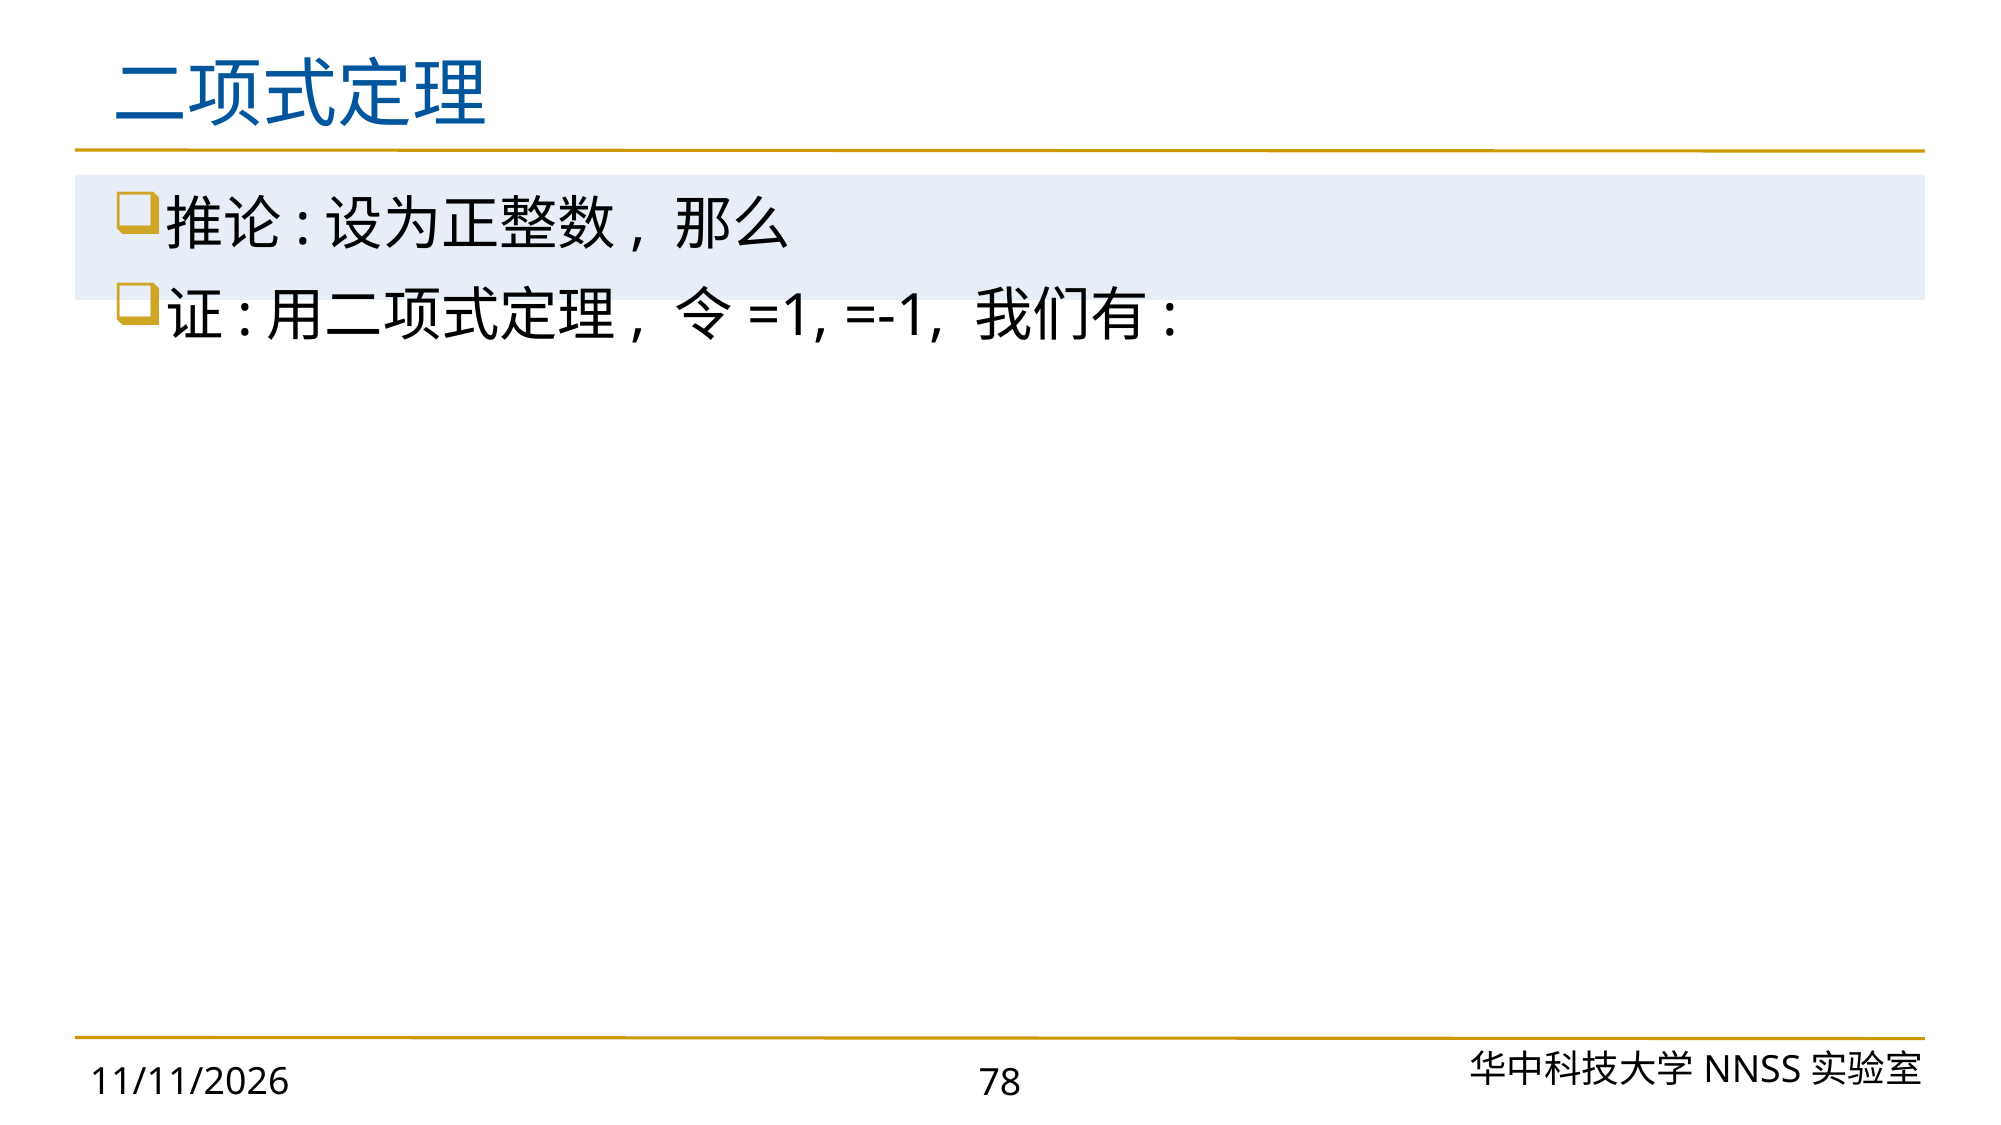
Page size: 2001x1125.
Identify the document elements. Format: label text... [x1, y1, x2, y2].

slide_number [75, 1050, 550, 1111]
text_box [74, 174, 1926, 301]
slide_number 78 [699, 1050, 1300, 1111]
title 二项式定理 [97, 44, 1900, 149]
footer 华中科技大学NNSS实验室 [1137, 1037, 1938, 1113]
